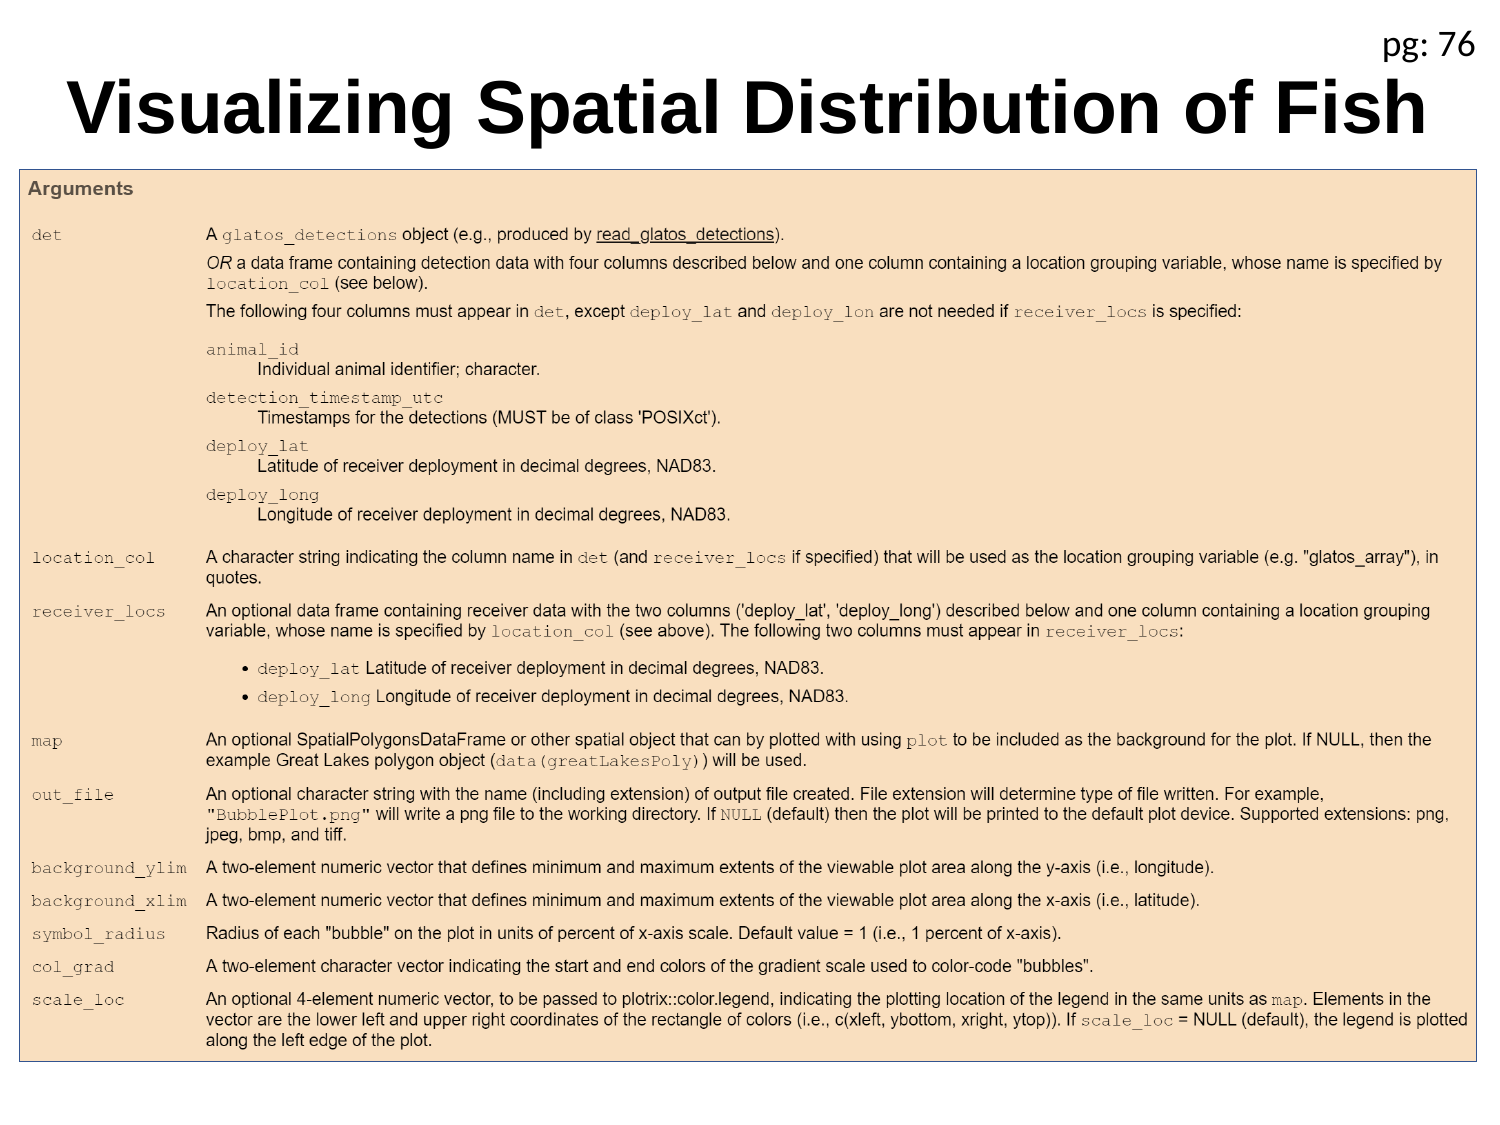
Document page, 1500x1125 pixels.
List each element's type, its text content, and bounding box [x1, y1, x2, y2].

text_box pg: 76 [1367, 11, 1491, 71]
text_box Visualizing Spatial Distribution of Fish [19, 50, 1477, 156]
picture [19, 168, 1477, 1062]
